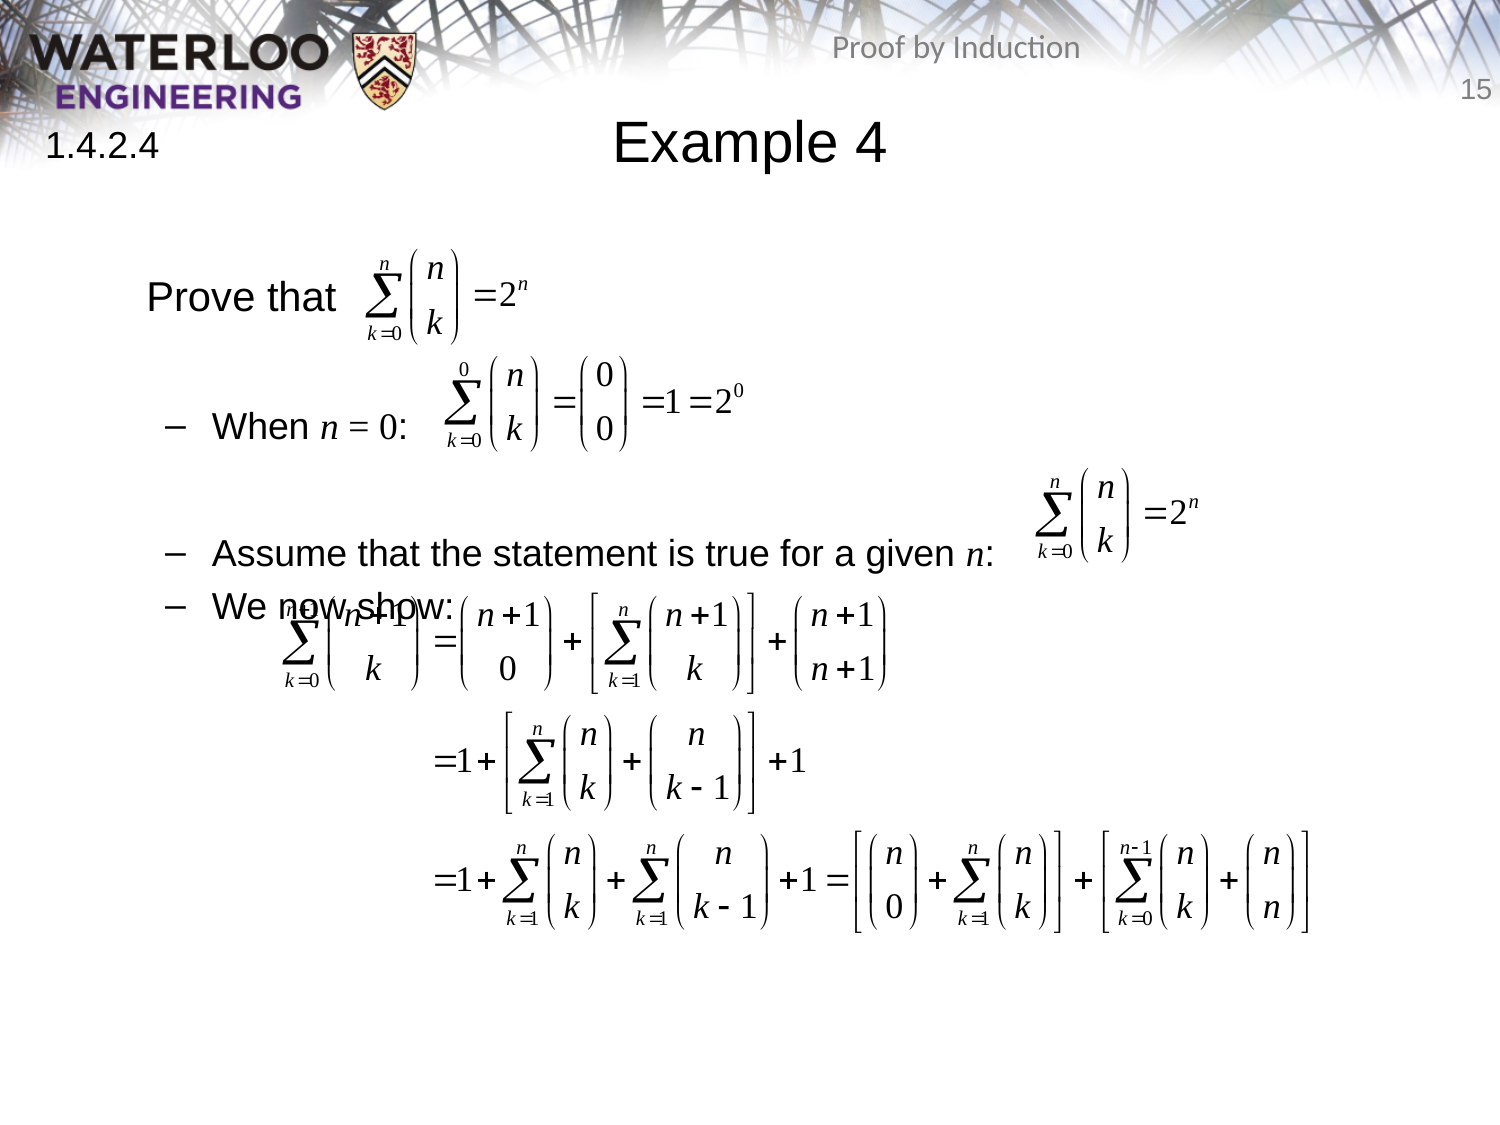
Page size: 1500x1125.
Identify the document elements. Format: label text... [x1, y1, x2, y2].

text_box 1.4.2.4 [30, 113, 175, 174]
list Prove that When n = 0: Assume that the statement is true for a given n: We now show: [74, 262, 1426, 1006]
title Example 4 [74, 44, 1426, 233]
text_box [439, 349, 756, 459]
picture [0, 0, 1500, 1125]
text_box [359, 243, 538, 352]
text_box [1030, 461, 1209, 570]
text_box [277, 585, 1323, 941]
